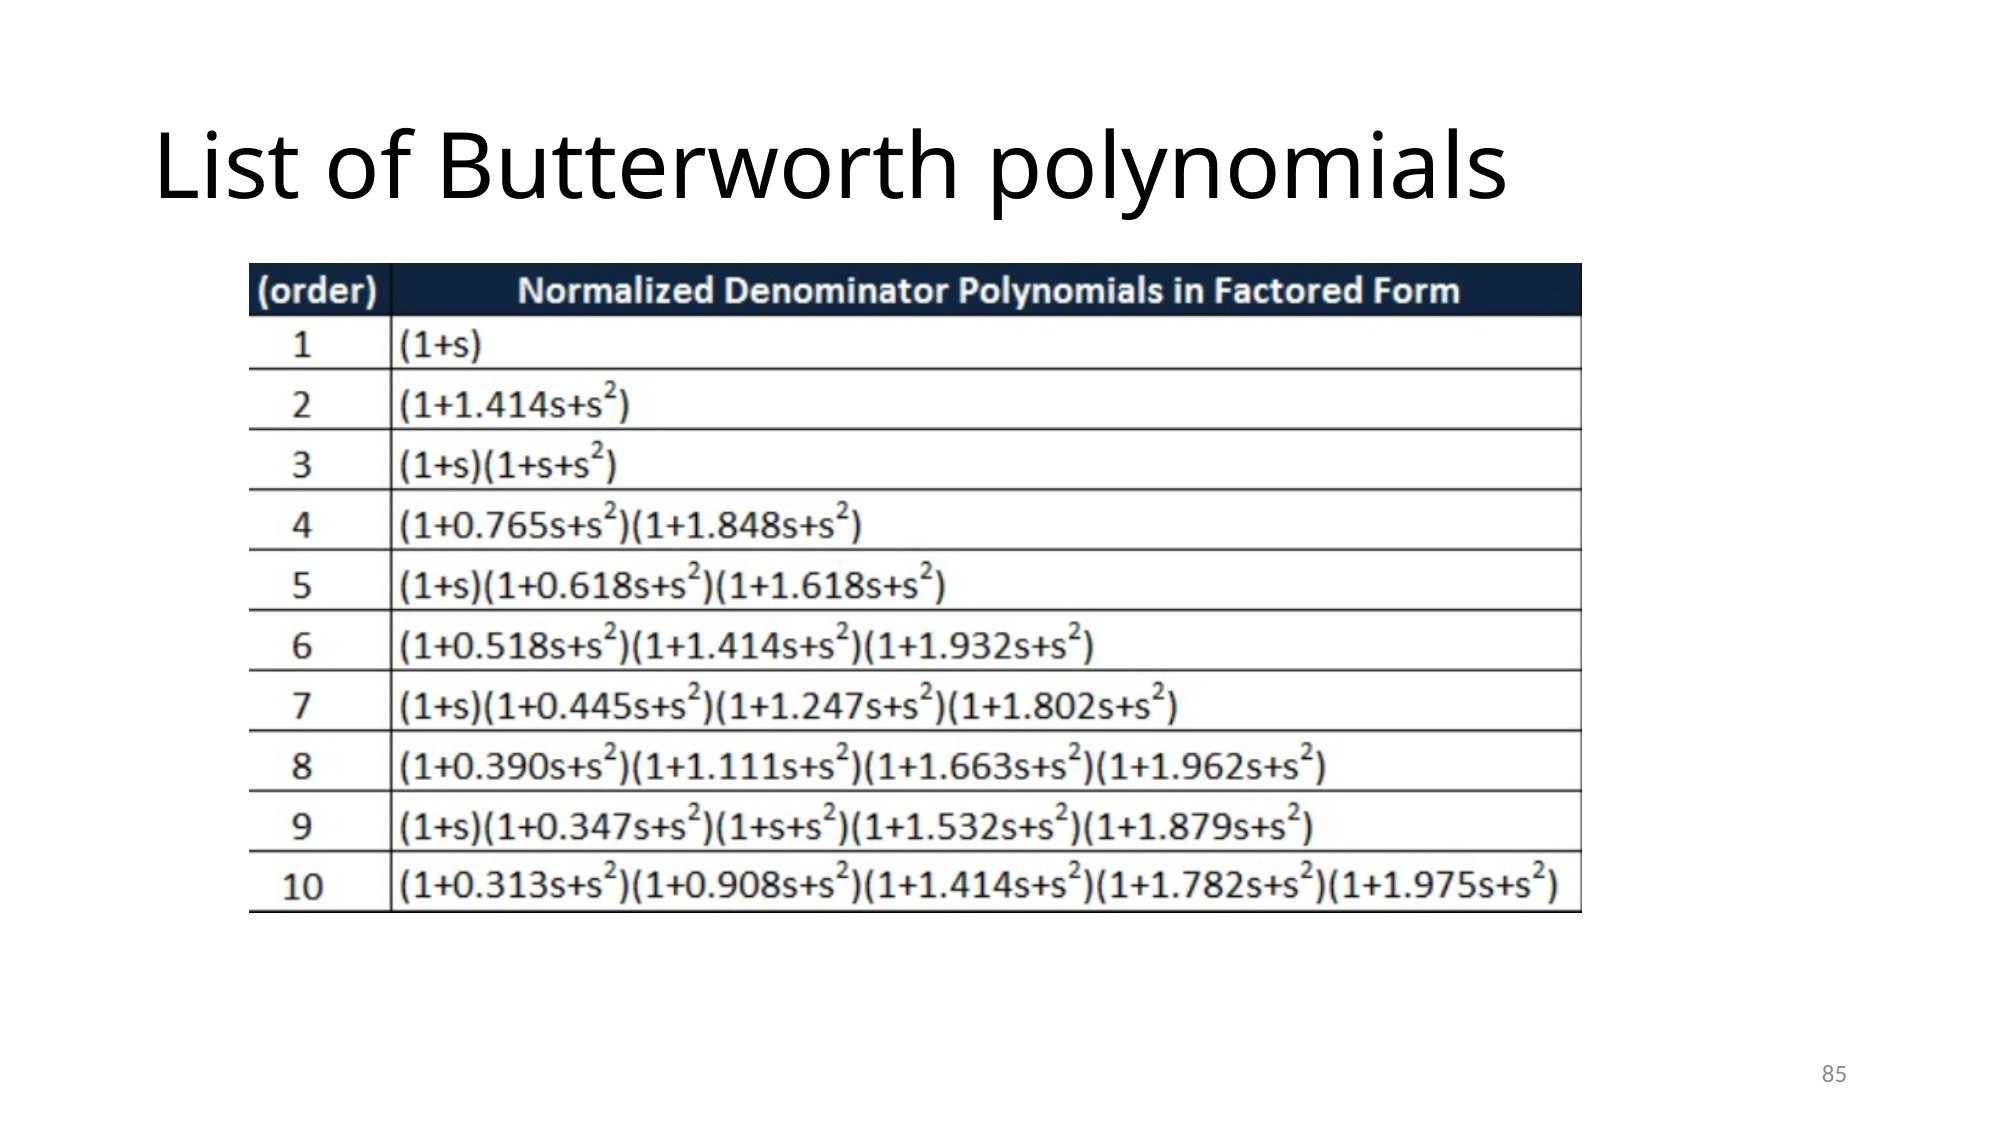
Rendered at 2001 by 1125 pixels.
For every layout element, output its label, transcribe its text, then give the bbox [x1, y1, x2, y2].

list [249, 263, 1582, 913]
title List of Butterworth polynomials [137, 59, 1863, 278]
slide_number 85 [1412, 1042, 1863, 1103]
